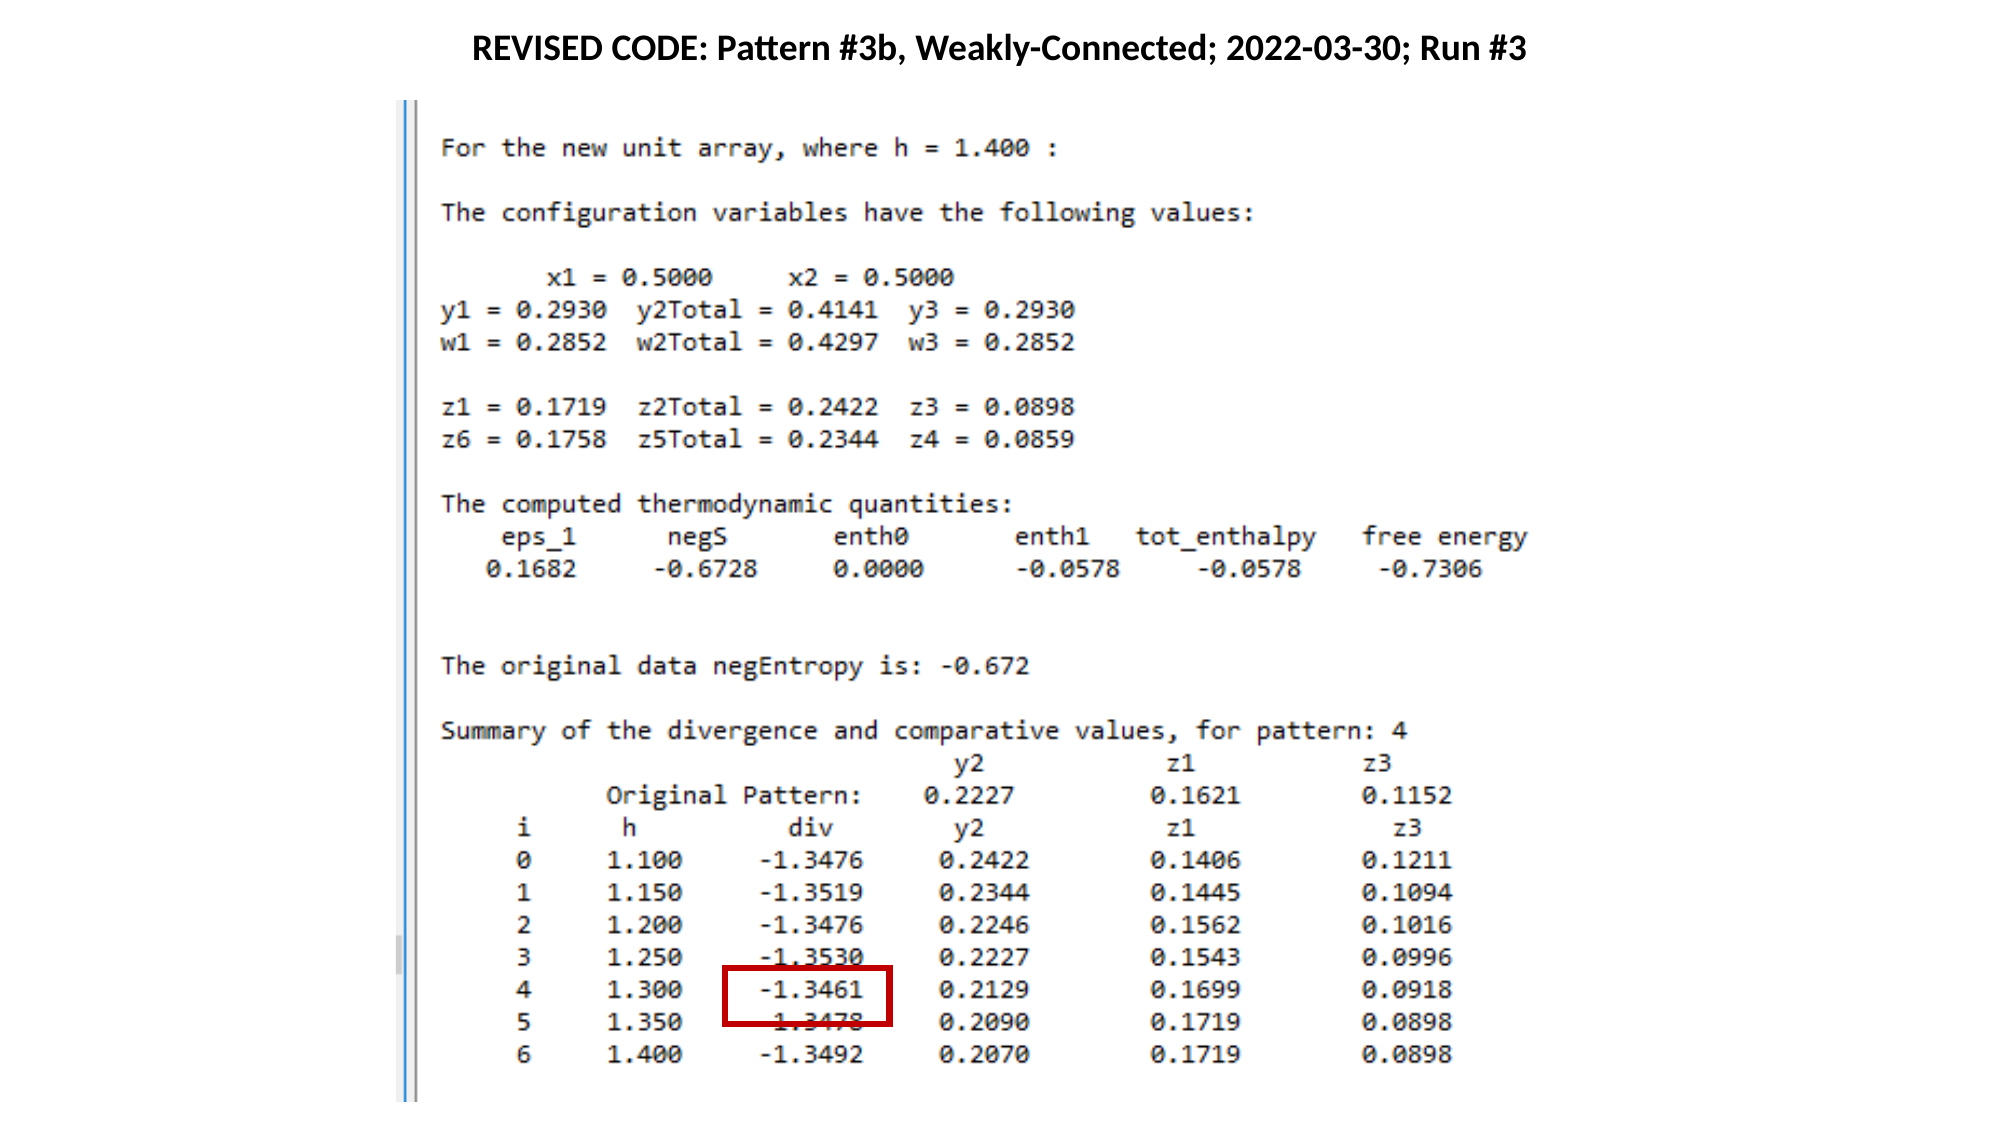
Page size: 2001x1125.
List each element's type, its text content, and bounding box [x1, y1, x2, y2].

picture [395, 100, 1605, 1103]
text_box REVISED CODE: Pattern #3b, Weakly-Connected; 2022-03-30; Run #3 [457, 15, 1543, 76]
